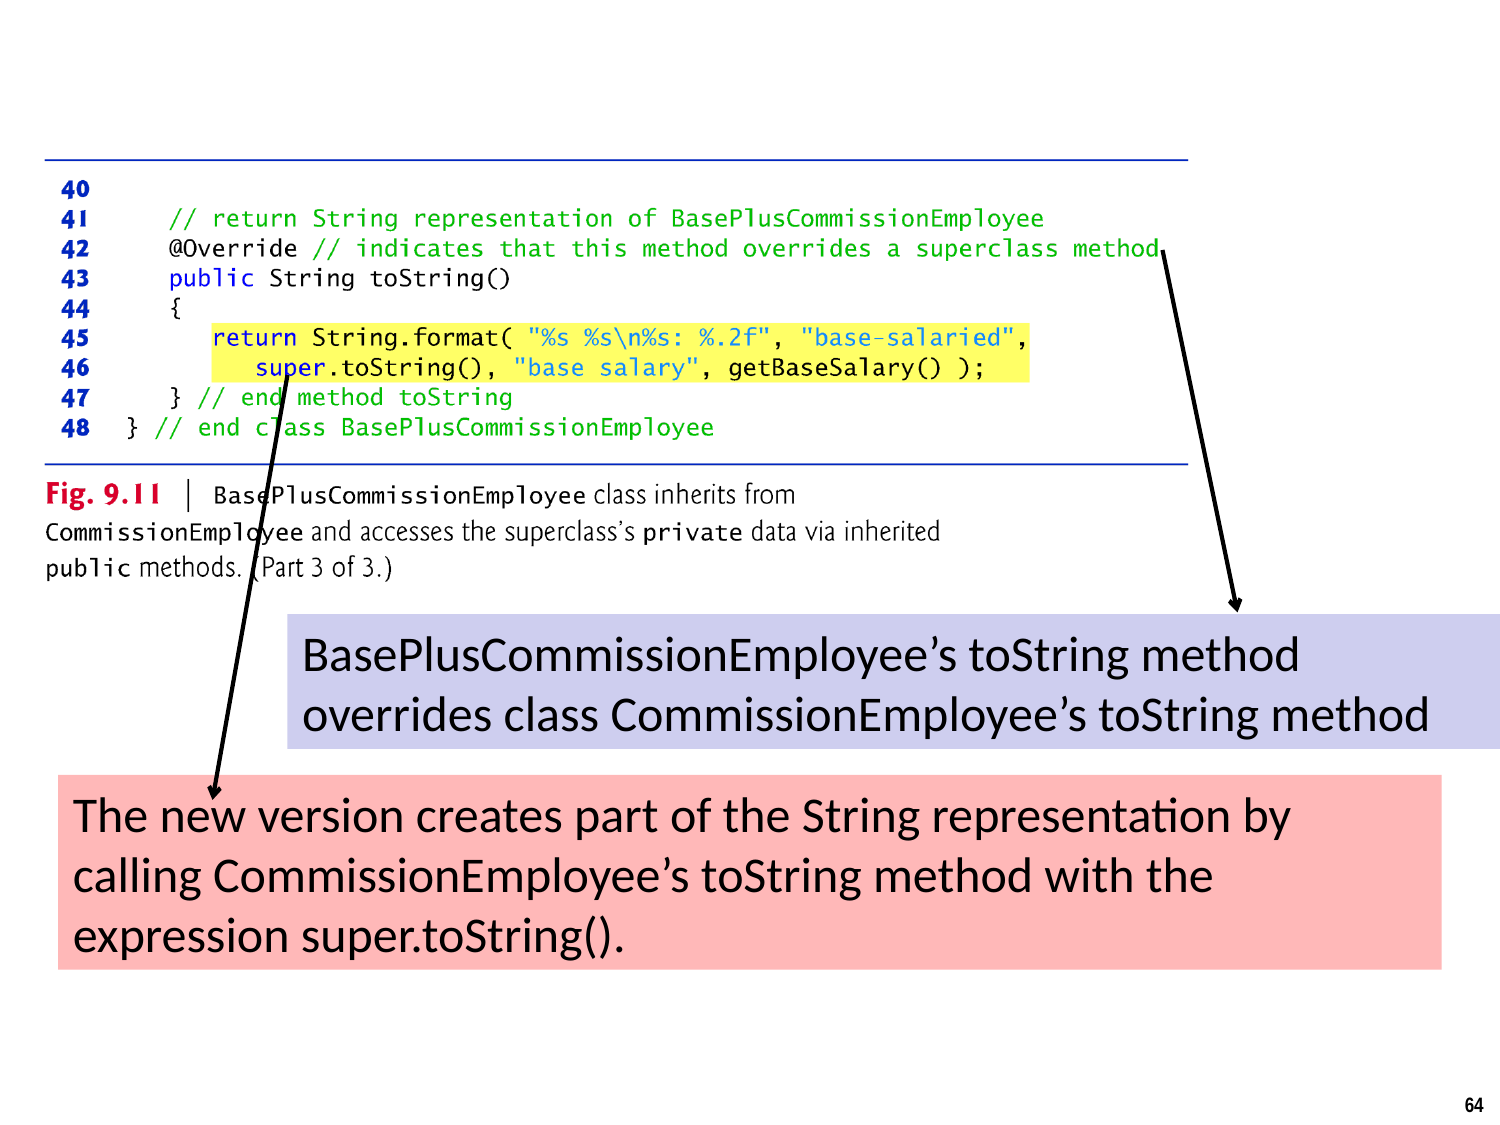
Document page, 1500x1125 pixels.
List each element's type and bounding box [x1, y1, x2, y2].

text_box [57, 374, 1442, 973]
text_box [287, 249, 1500, 751]
picture [0, 106, 1500, 1018]
